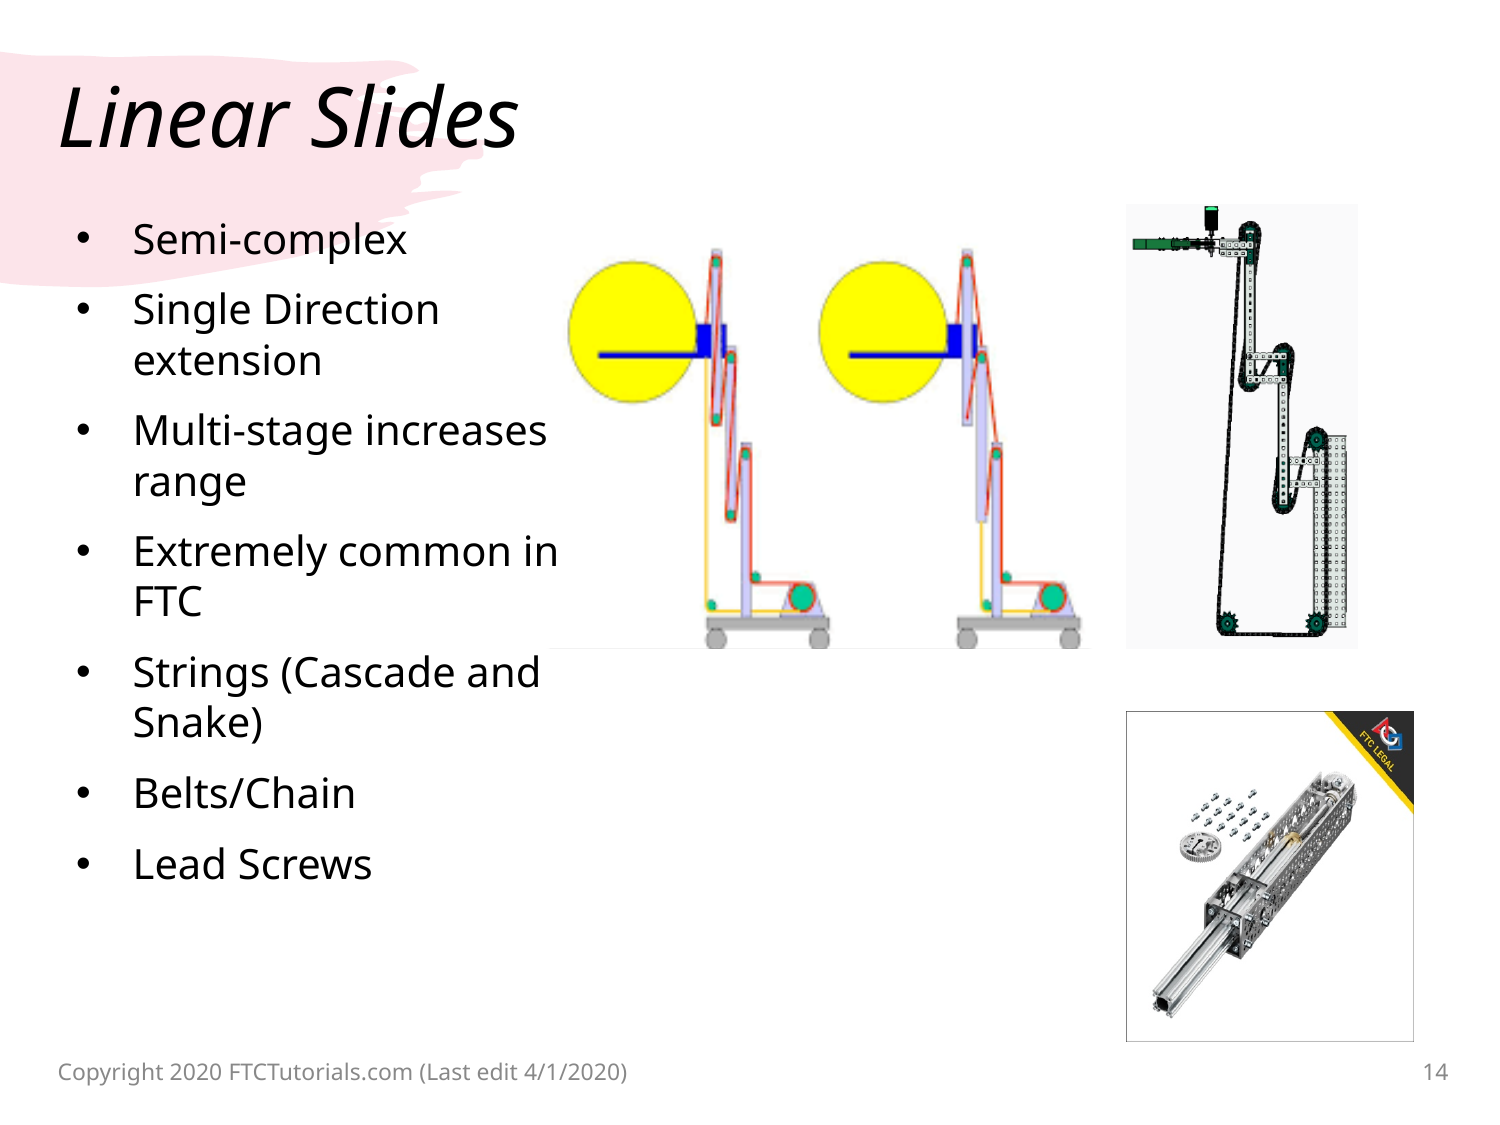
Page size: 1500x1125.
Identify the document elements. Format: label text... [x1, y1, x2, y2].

title Linear Slides [42, 59, 1464, 182]
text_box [525, 235, 1116, 649]
picture [1126, 204, 1358, 649]
footer Copyright 2020 FTCTutorials.com (Last edit 4/1/2020) [42, 1042, 718, 1103]
picture [1126, 711, 1414, 1042]
list Semi-complex Single Direction extension Multi-stage increases range Extremely common in FTC Strings (Cascade and Snake) Belts/Chain Lead Screws [42, 204, 628, 1030]
slide_number 14 [1378, 1042, 1464, 1103]
